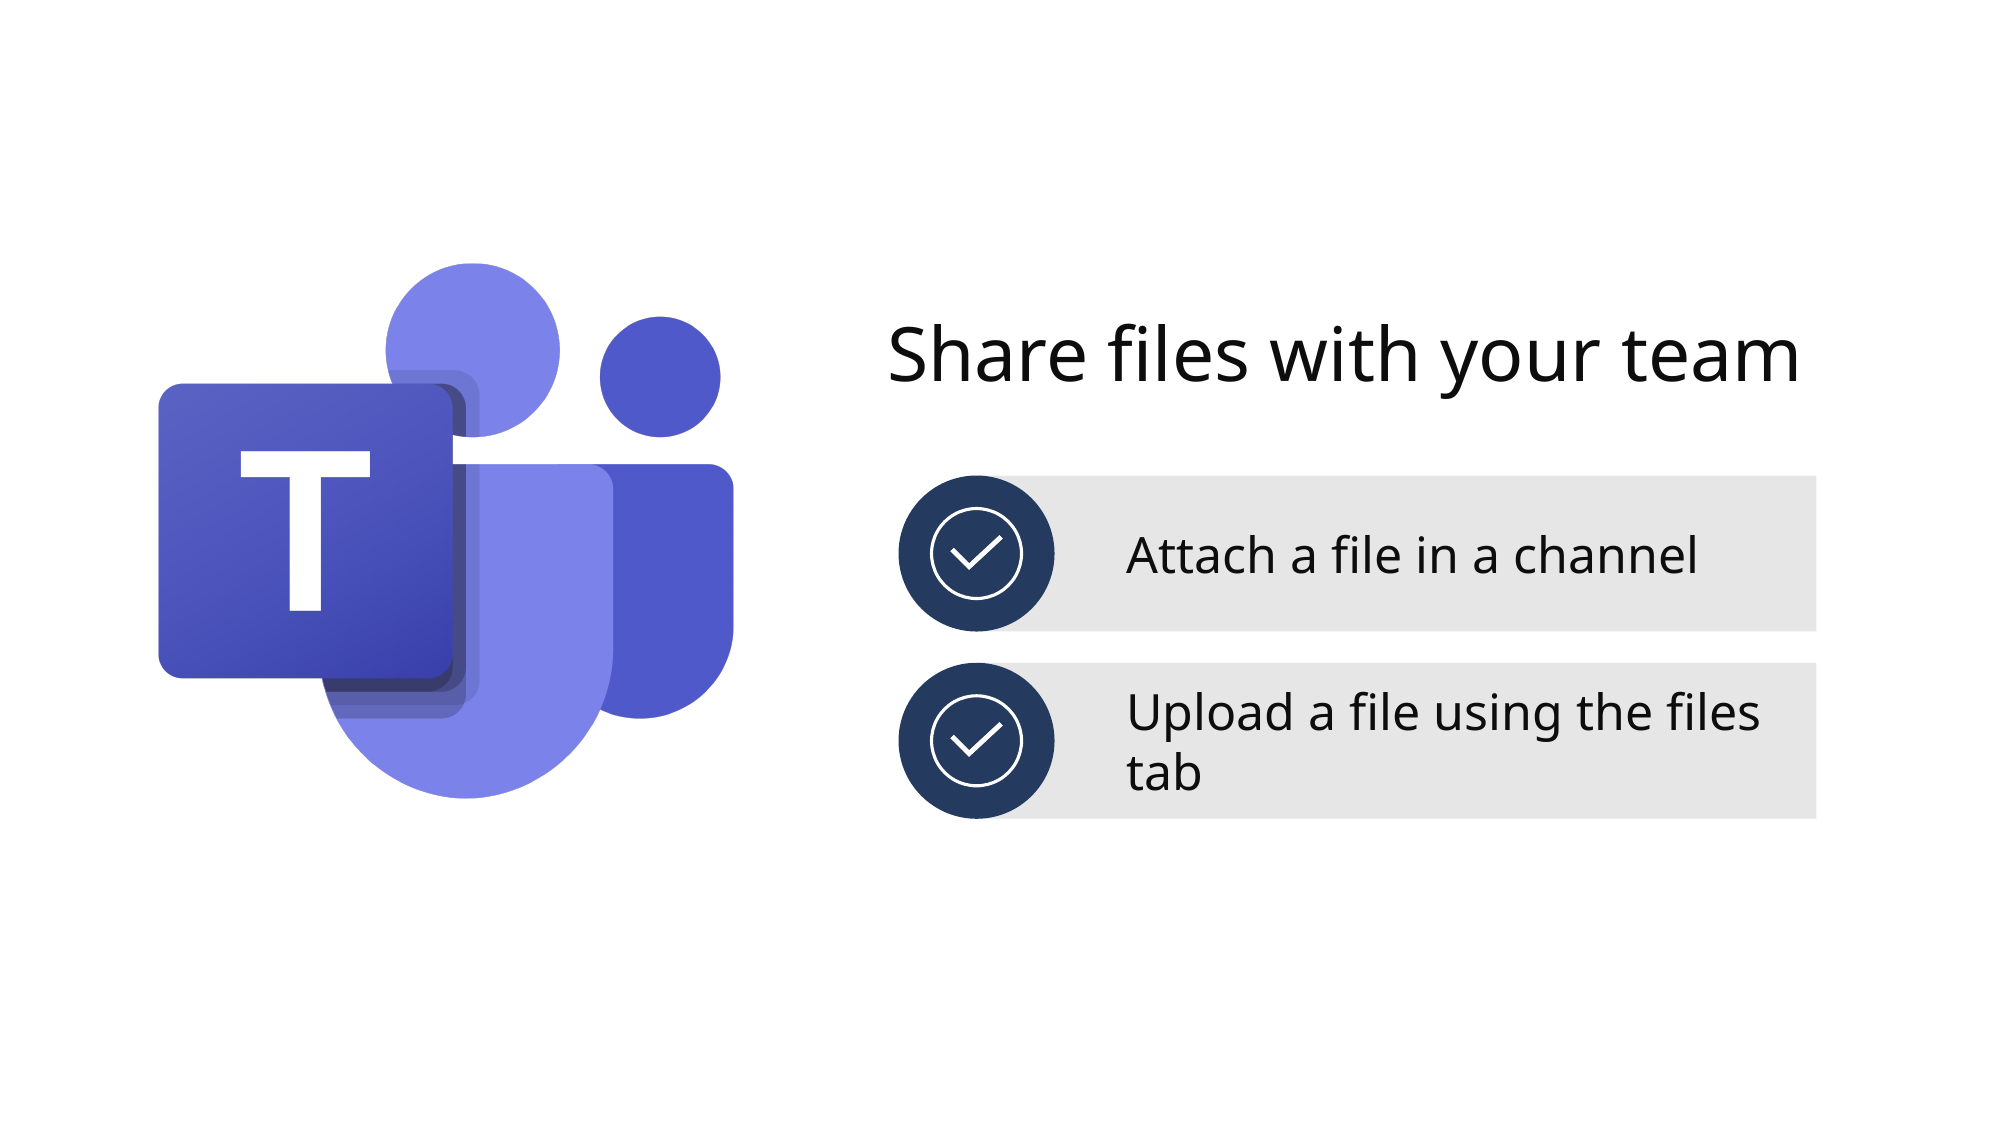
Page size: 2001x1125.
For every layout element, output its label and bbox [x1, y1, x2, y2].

text_box [898, 305, 1817, 820]
picture [139, 257, 753, 804]
